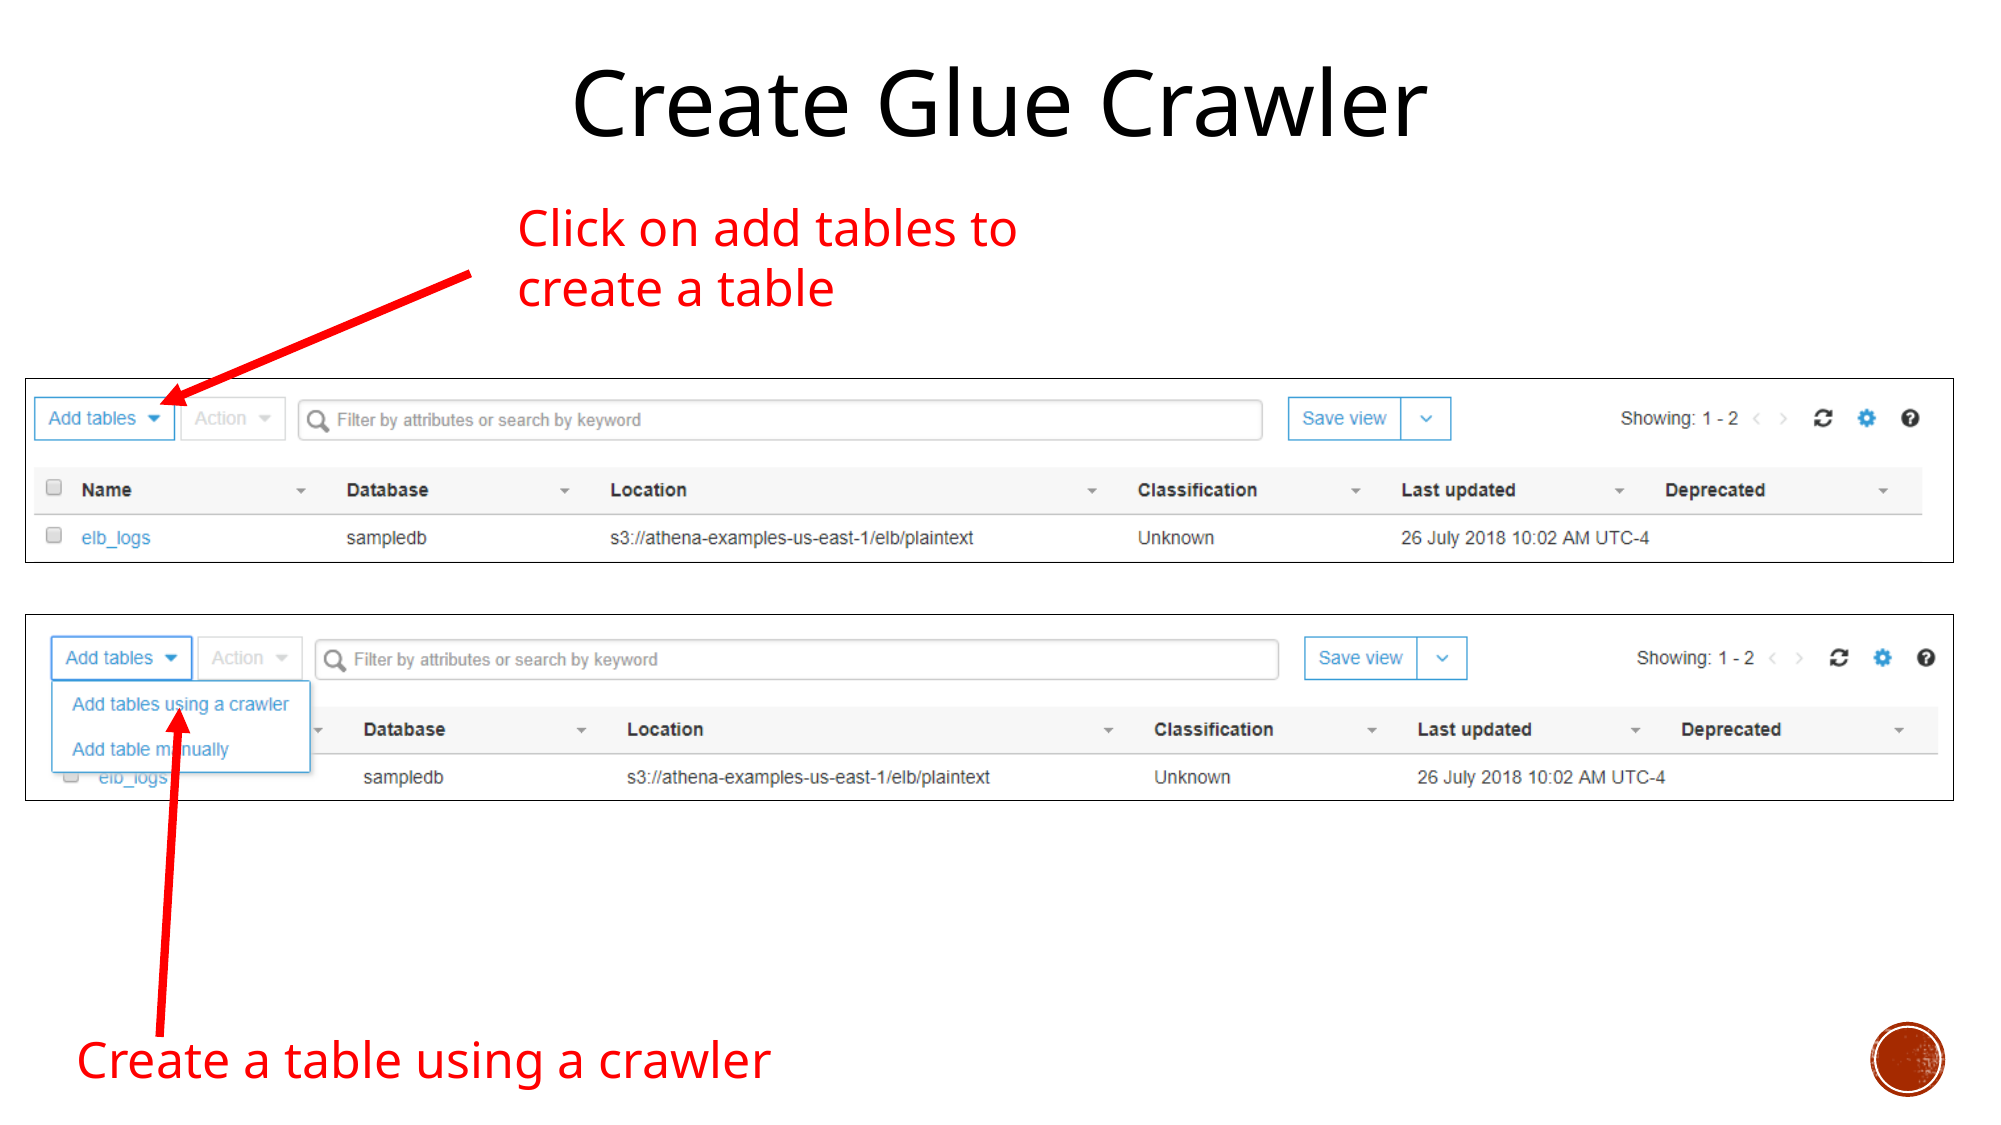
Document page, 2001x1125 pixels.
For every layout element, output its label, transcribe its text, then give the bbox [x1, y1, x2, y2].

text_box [161, 710, 179, 1037]
text_box Create Glue Crawler [498, 36, 1502, 162]
text_box Create a table using a crawler [61, 1021, 1082, 1097]
picture [26, 378, 1954, 563]
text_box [161, 275, 468, 402]
text_box Click on add tables to create a table [502, 189, 1082, 324]
picture [26, 615, 1955, 801]
